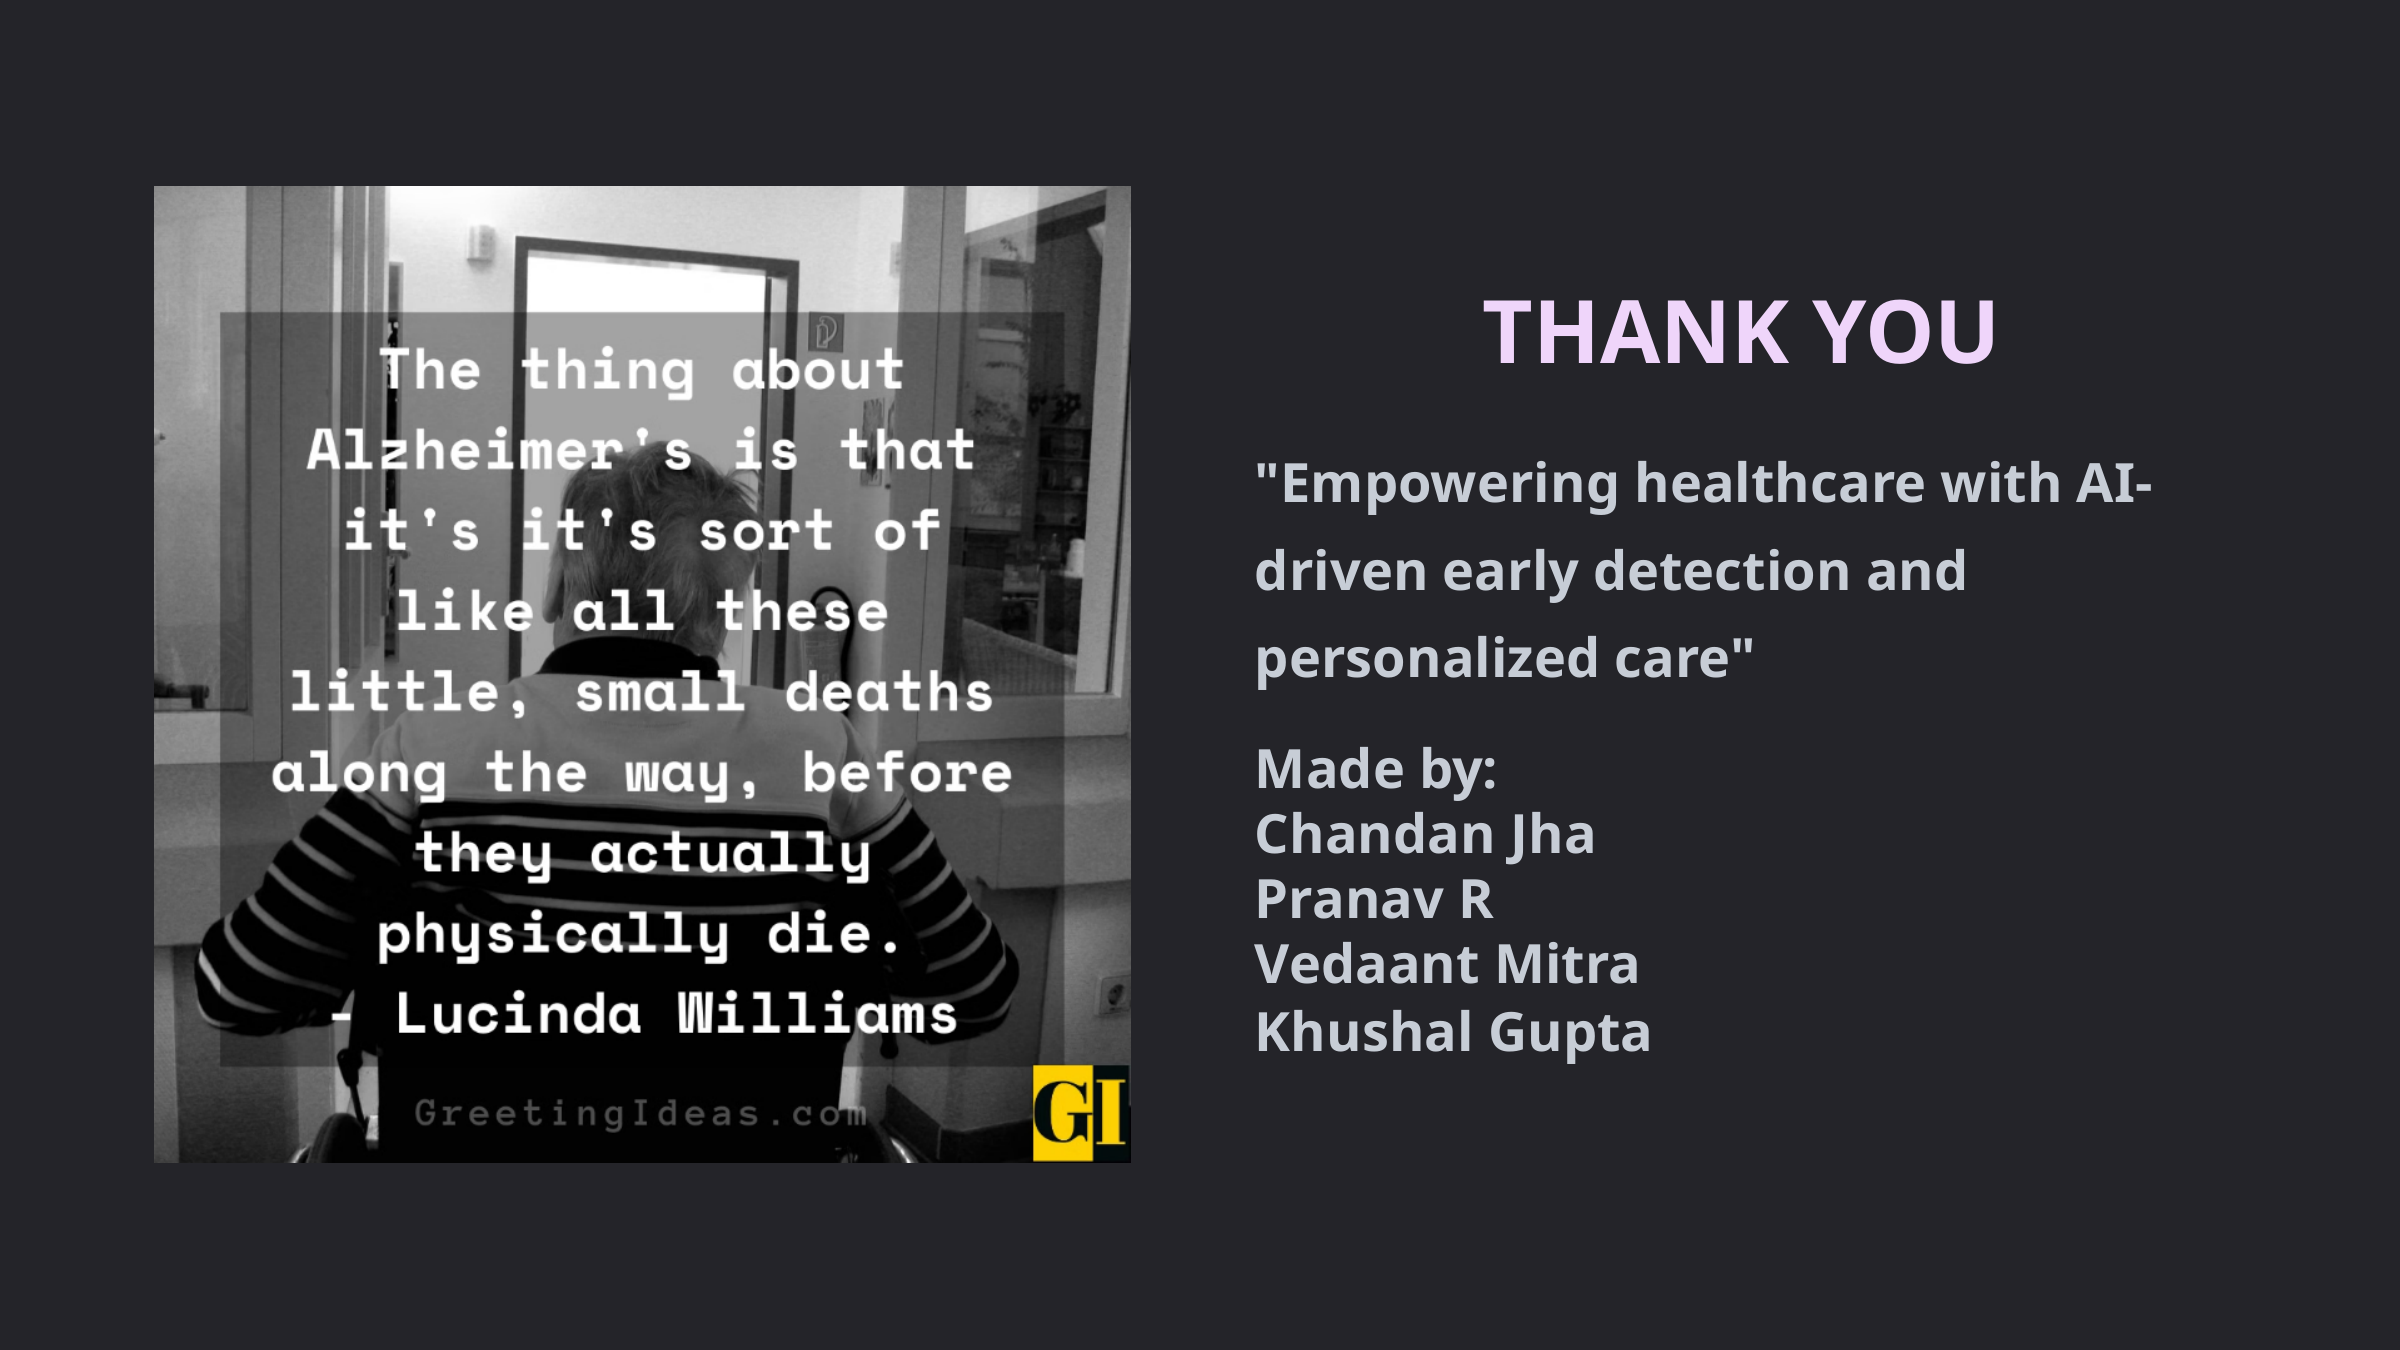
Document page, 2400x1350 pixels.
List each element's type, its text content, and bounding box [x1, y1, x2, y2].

text_box Made by: Chandan Jha Pranav R Vedaant Mitra Khushal Gupta [1254, 734, 1806, 1078]
picture [154, 186, 1131, 1163]
text_box THANK YOU [1254, 271, 2136, 382]
text_box "Empowering healthcare with AI-driven early detection and personalized care" [1254, 425, 2248, 691]
